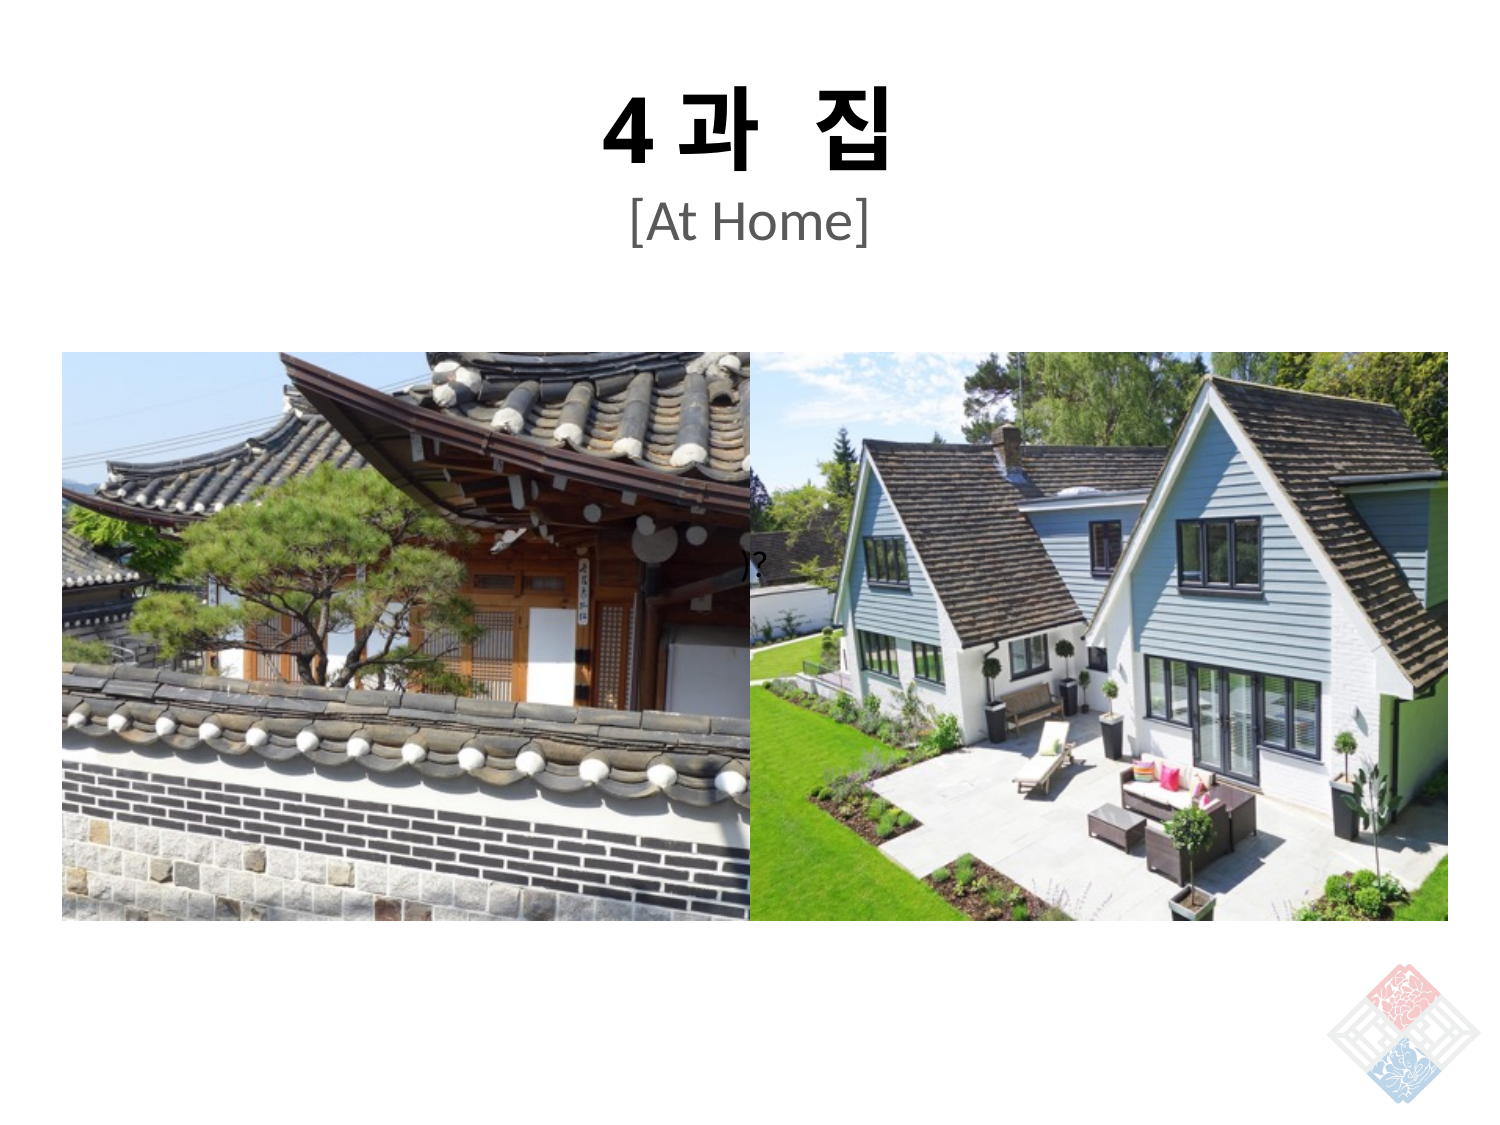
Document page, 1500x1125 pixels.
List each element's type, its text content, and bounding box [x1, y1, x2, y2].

text_box [1323, 956, 1484, 1112]
picture [62, 352, 1448, 921]
title 4과 집 [At Home] [112, 41, 1388, 283]
